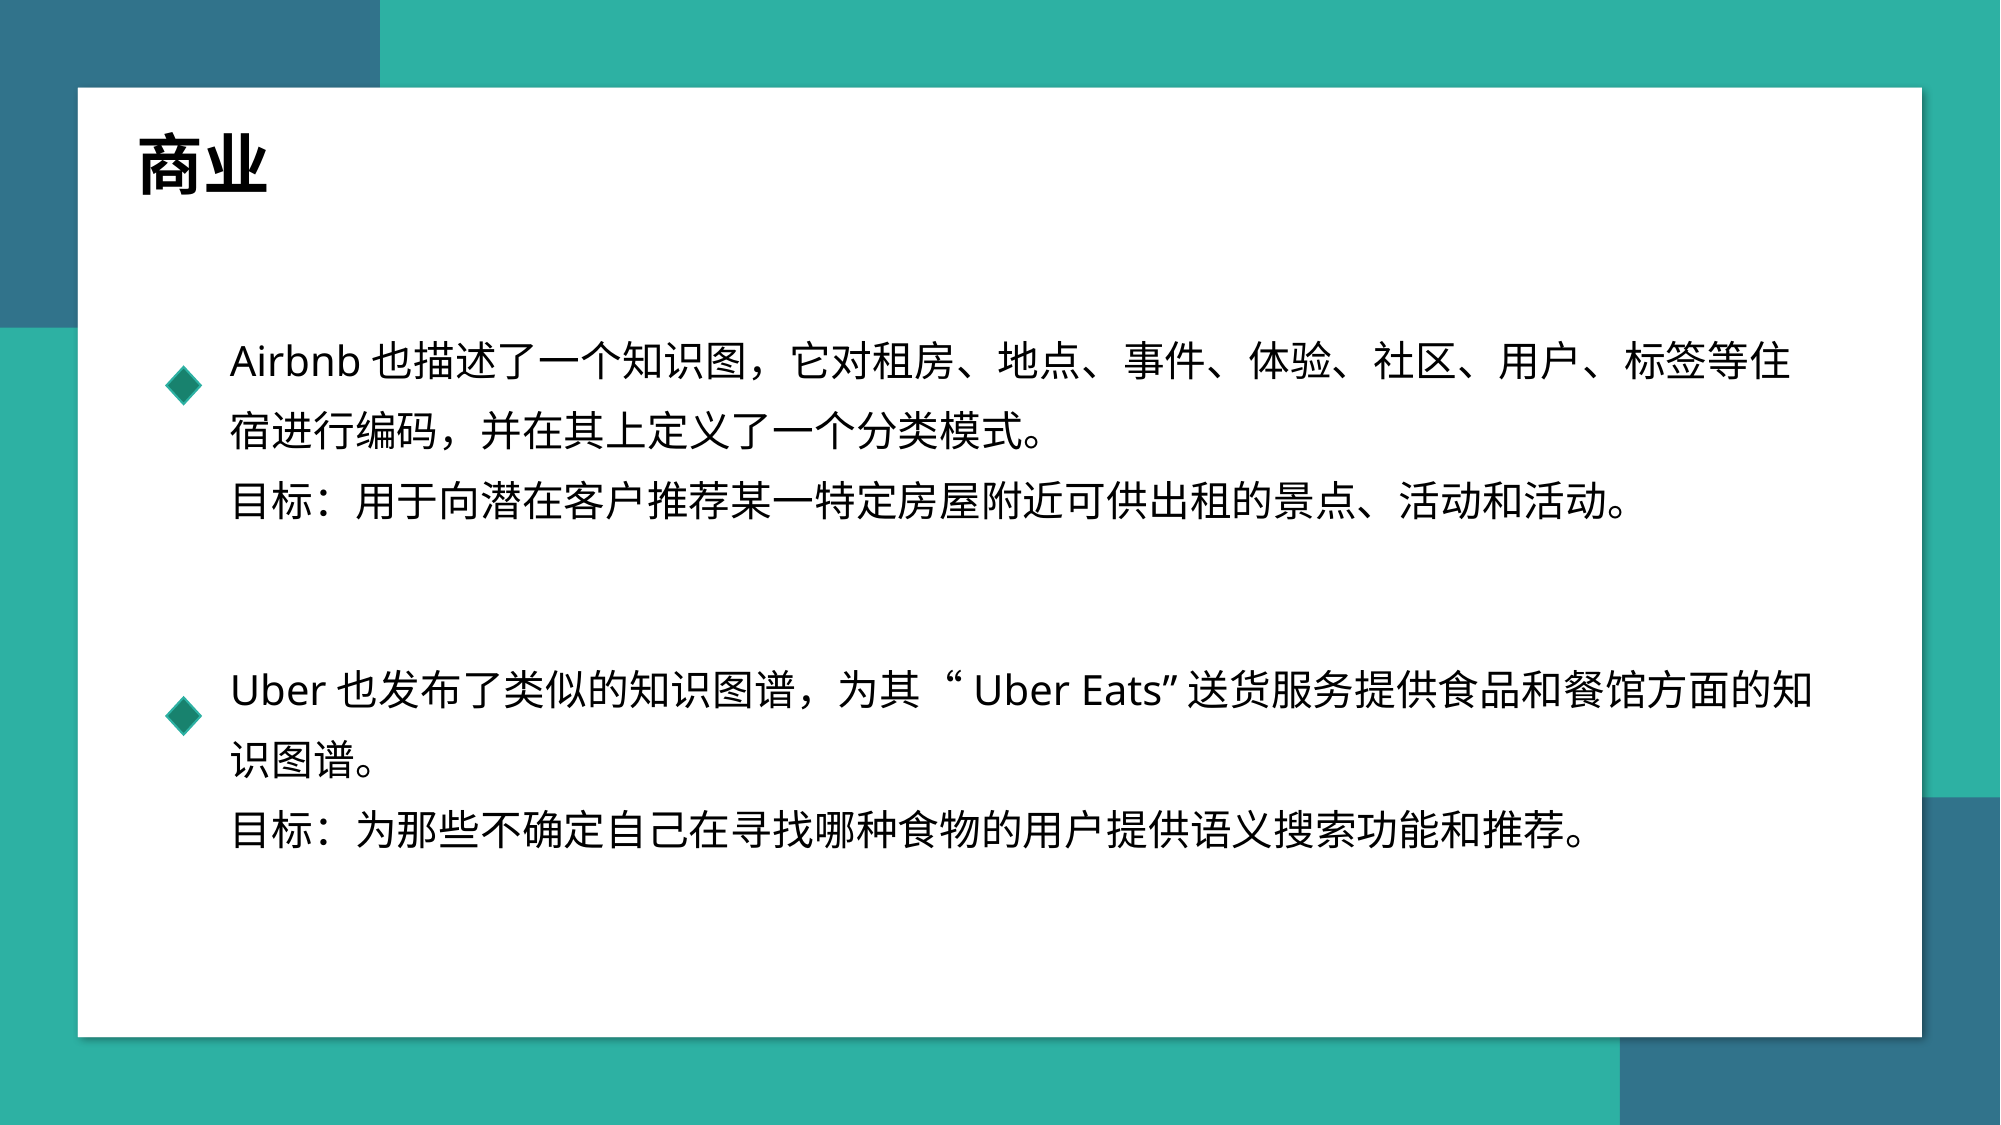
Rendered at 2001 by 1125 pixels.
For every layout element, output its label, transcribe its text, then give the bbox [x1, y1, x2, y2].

text_box [165, 695, 203, 737]
text_box 商业 [121, 115, 378, 210]
text_box Airbnb也描述了一个知识图，它对租房、地点、事件、体验、社区、用户、标签等住宿进行编码，并在其上定义了一个分类模式。 目标：用于向潜在客户推荐某一特定房屋附近可供出租的景点、活动和活动。 [215, 307, 1842, 532]
text_box [165, 365, 203, 406]
text_box 另一个商业知识Uber也发布了类似的知识图谱，为其“Uber Eats”送货服务提供食品和餐馆方面的知识图谱。他们的目标是为那些不确定自己在寻找哪种食物的用户提供语义搜索功能和推荐。 图谱由eBay发布，它对产品描述和购物行为模式进行编码，并用于增强会话代理，帮助用户通过自然语言界面找到相关产品。 [77, 87, 1923, 1038]
text_box Uber也发布了类似的知识图谱，为其“Uber Eats”送货服务提供食品和餐馆方面的知识图谱。 目标：为那些不确定自己在寻找哪种食物的用户提供语义搜索功能和推荐。 [215, 636, 1842, 861]
